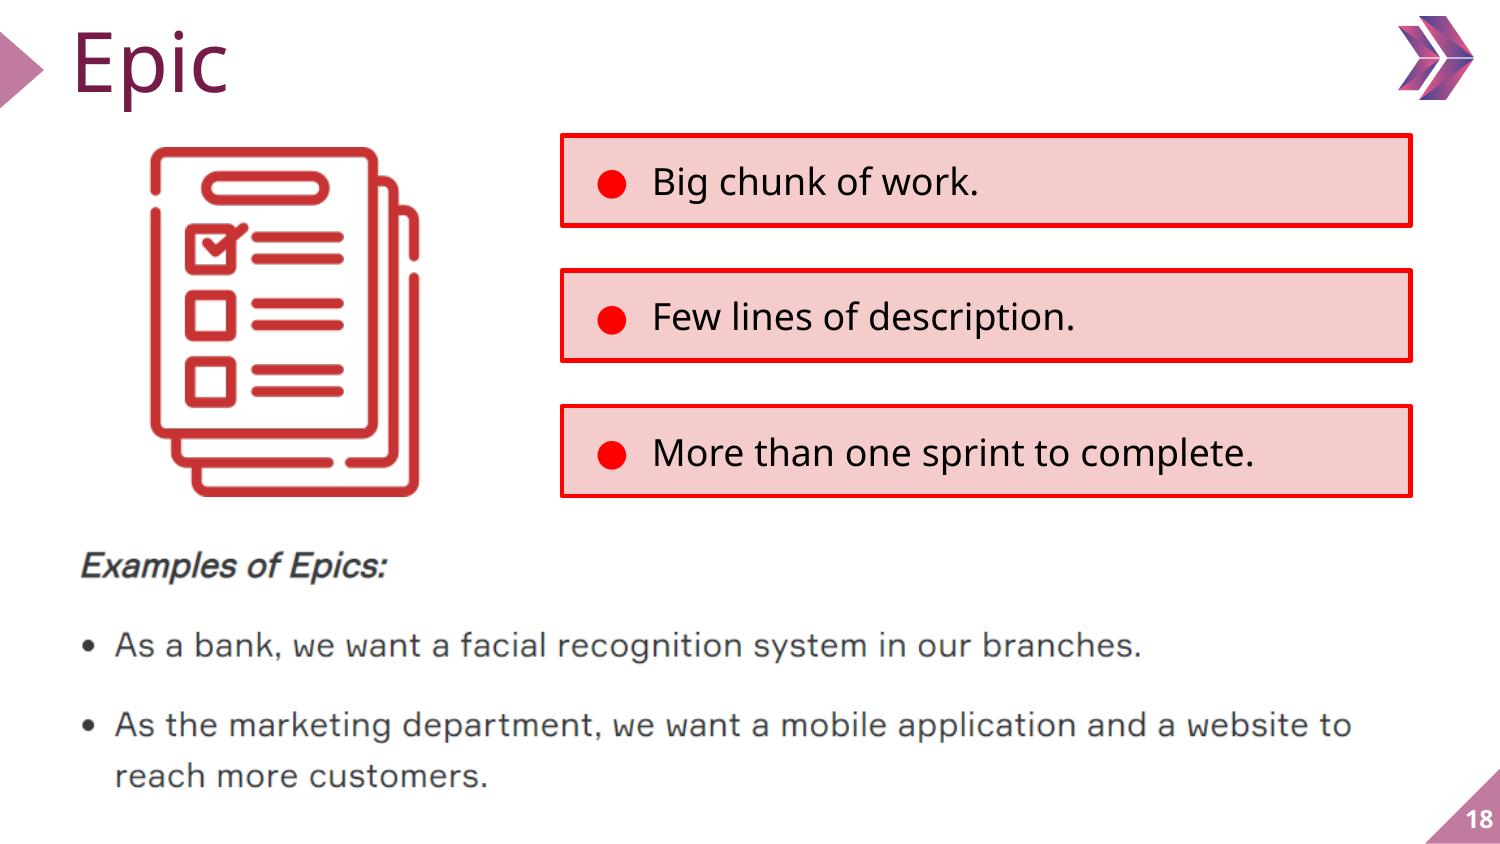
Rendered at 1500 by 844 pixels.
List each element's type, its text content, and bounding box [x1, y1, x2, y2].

picture [110, 147, 460, 497]
text_box Epic [70, 28, 1121, 132]
text_box Big chunk of work. [561, 135, 1411, 226]
picture [49, 524, 1419, 829]
slide_number 18 [1418, 760, 1494, 838]
text_box Few lines of description. [561, 270, 1411, 361]
picture [1398, 16, 1474, 100]
text_box More than one sprint to complete. [561, 406, 1411, 497]
